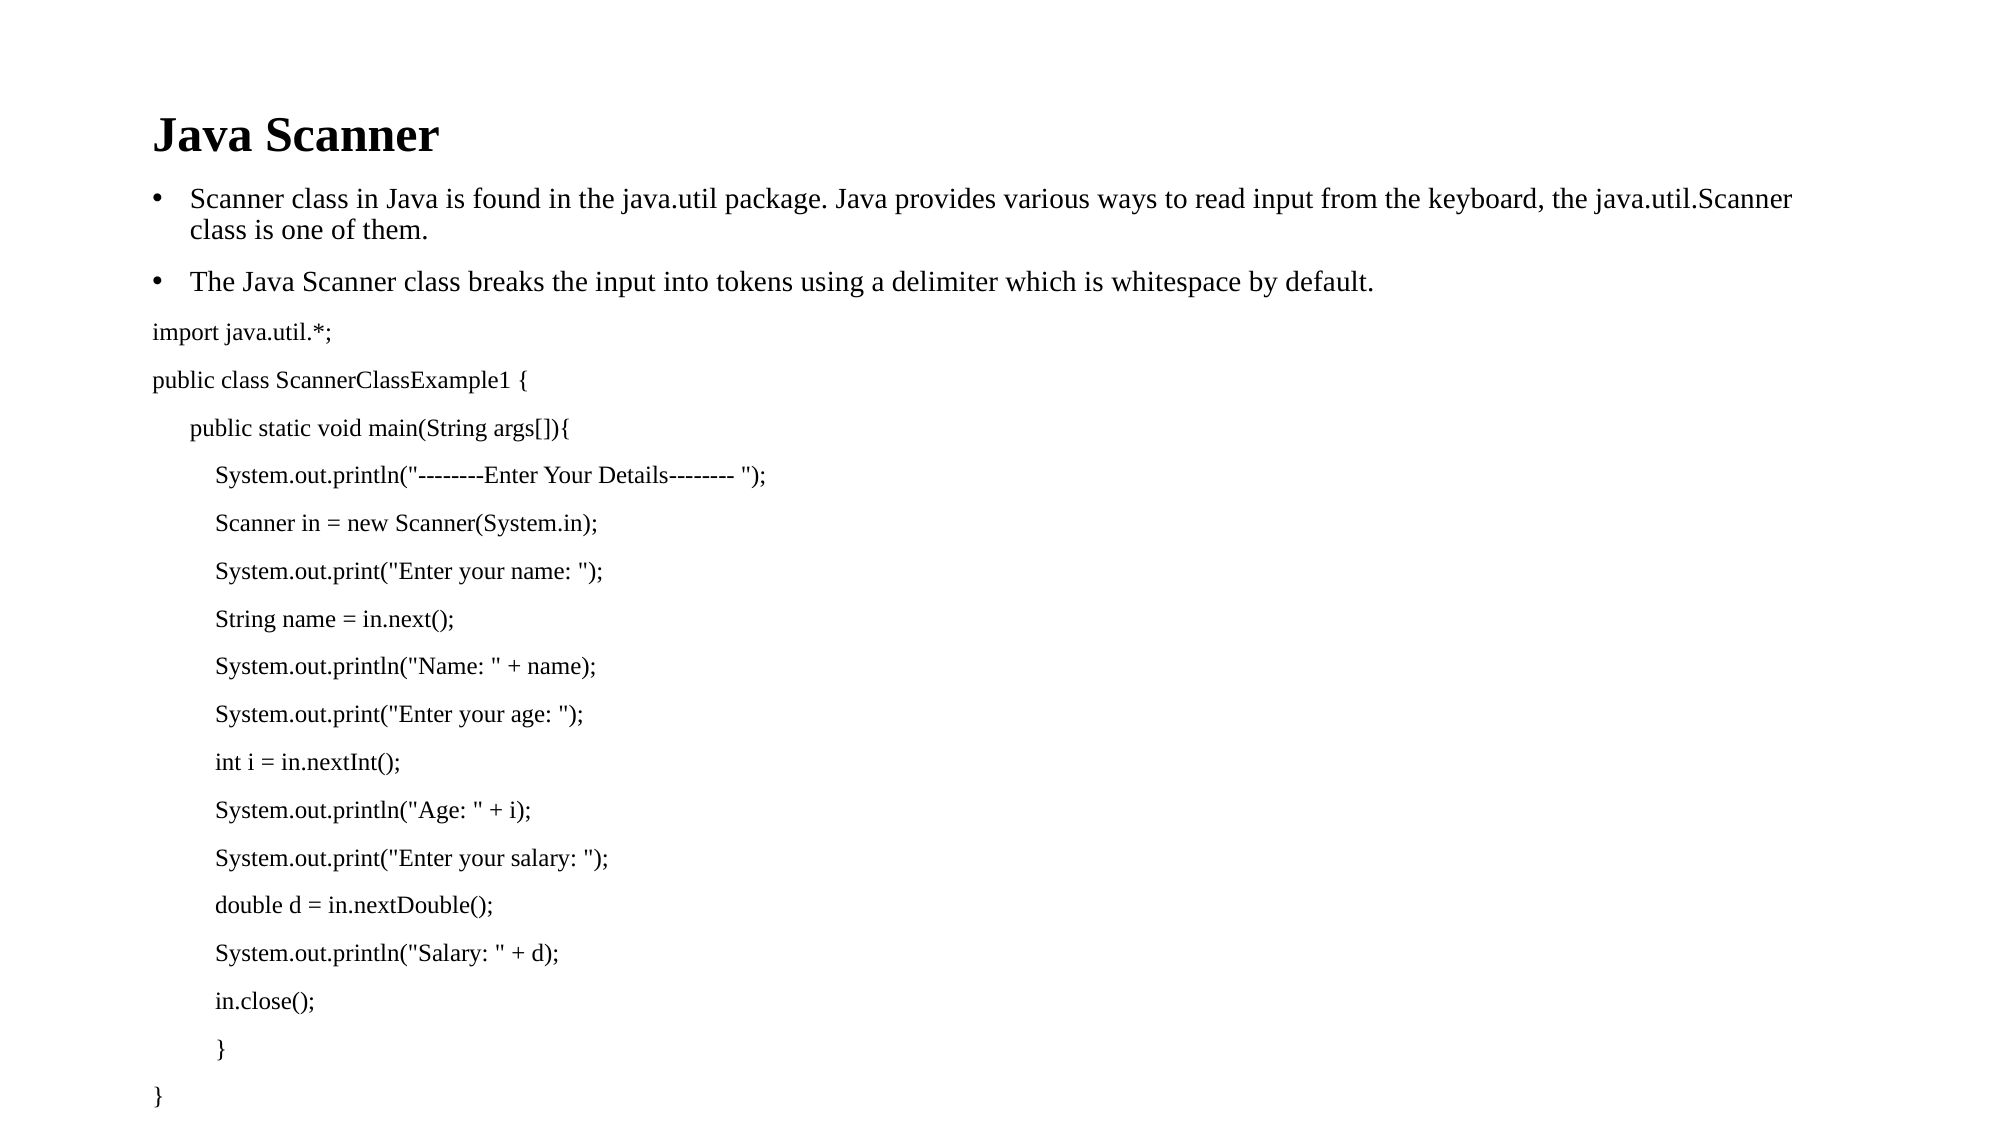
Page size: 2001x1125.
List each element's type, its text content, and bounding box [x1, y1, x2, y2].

list Java Scanner Scanner class in Java is found in the java.util package. Java provides various ways to read input from the keyboard, the java.util.Scanner class is one of them. The Java Scanner class breaks the input into tokens using a delimiter which is whitespace by default. import java.util.*; public class ScannerClassExample1 { public static void main(String args[]){ System.out.println("--------Enter Your Details-------- "); Scanner in = new Scanner(System.in); System.out.print("Enter your name: "); String name = in.next(); System.out.println("Name: " + name); System.out.print("Enter your age: "); int i = in.nextInt(); System.out.println("Age: " + i); System.out.print("Enter your salary: "); double d = in.nextDouble(); System.out.println("Salary: " + d); in.close(); } } [137, 100, 1863, 1023]
